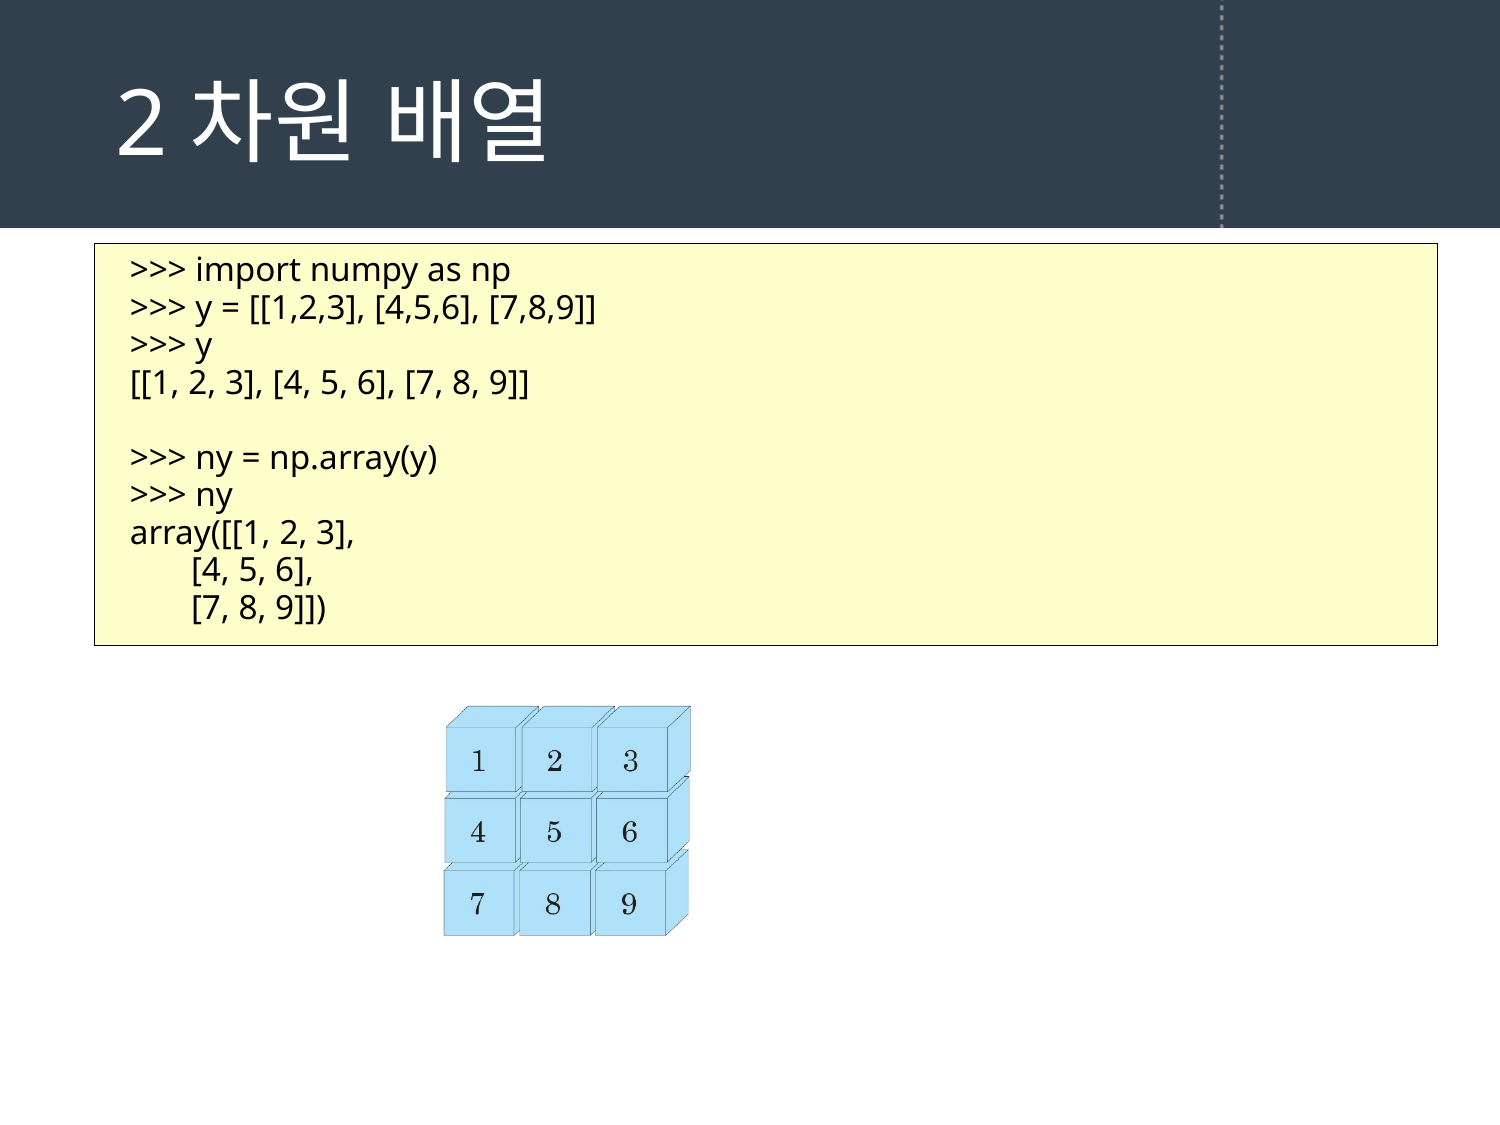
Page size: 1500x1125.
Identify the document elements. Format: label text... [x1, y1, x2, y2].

text_box >>> import numpy as np >>> y = [[1,2,3], [4,5,6], [7,8,9]] >>> y [[1, 2, 3], [4, 5, 6], [7, 8, 9]] >>> ny = np.array(y) >>> ny array([[1, 2, 3], [4, 5, 6], [7, 8, 9]]) [94, 243, 1438, 646]
title 2차원 배열 [100, 37, 1438, 200]
picture [442, 703, 692, 936]
picture [0, 0, 1500, 228]
